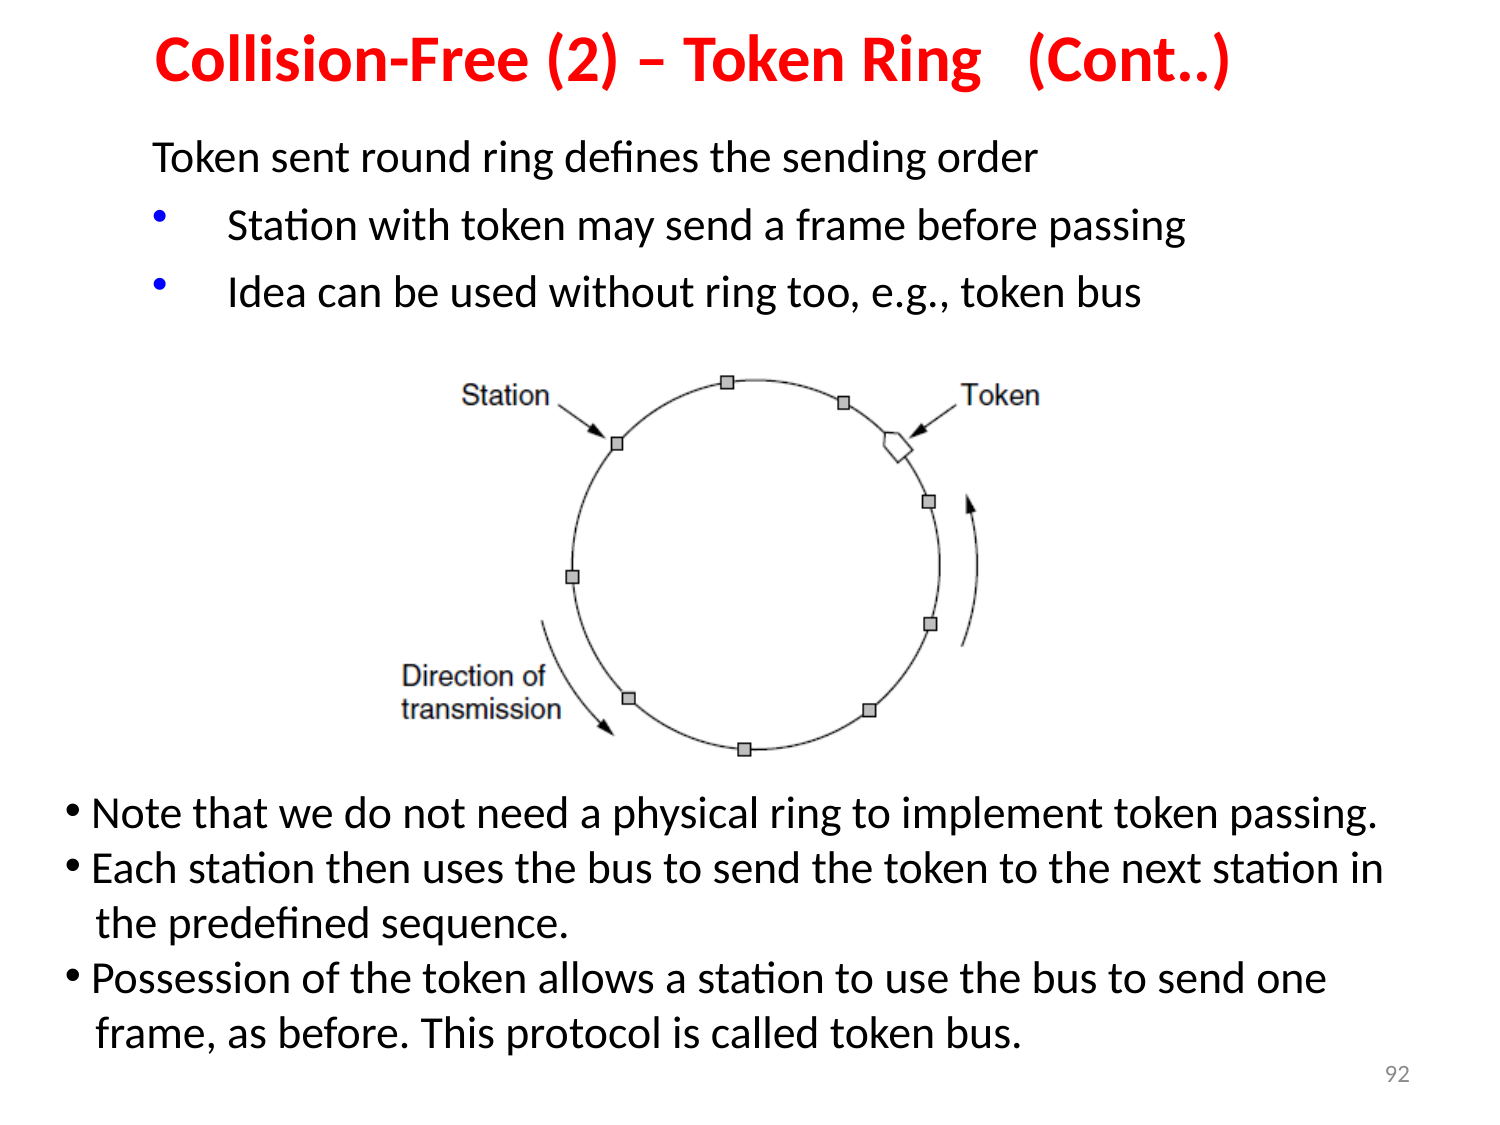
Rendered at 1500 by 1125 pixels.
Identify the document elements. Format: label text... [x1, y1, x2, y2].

title Collision-Free (2) – Token Ring (Cont..) [87, 0, 1298, 149]
text_box Note that we do not need a physical ring to implement token passing. Each station then uses the bus to send the token to the next station in the predefined sequence. Possession of the token allows a station to use the bus to send one frame, as before. This protocol is called token bus. [49, 774, 1463, 1065]
slide_number 92 [1074, 1042, 1425, 1103]
text_box Token sent round ring defines the sending order Station with token may send a frame before passing Idea can be used without ring too, e.g., token bus [149, 112, 1380, 318]
picture [374, 349, 1058, 771]
